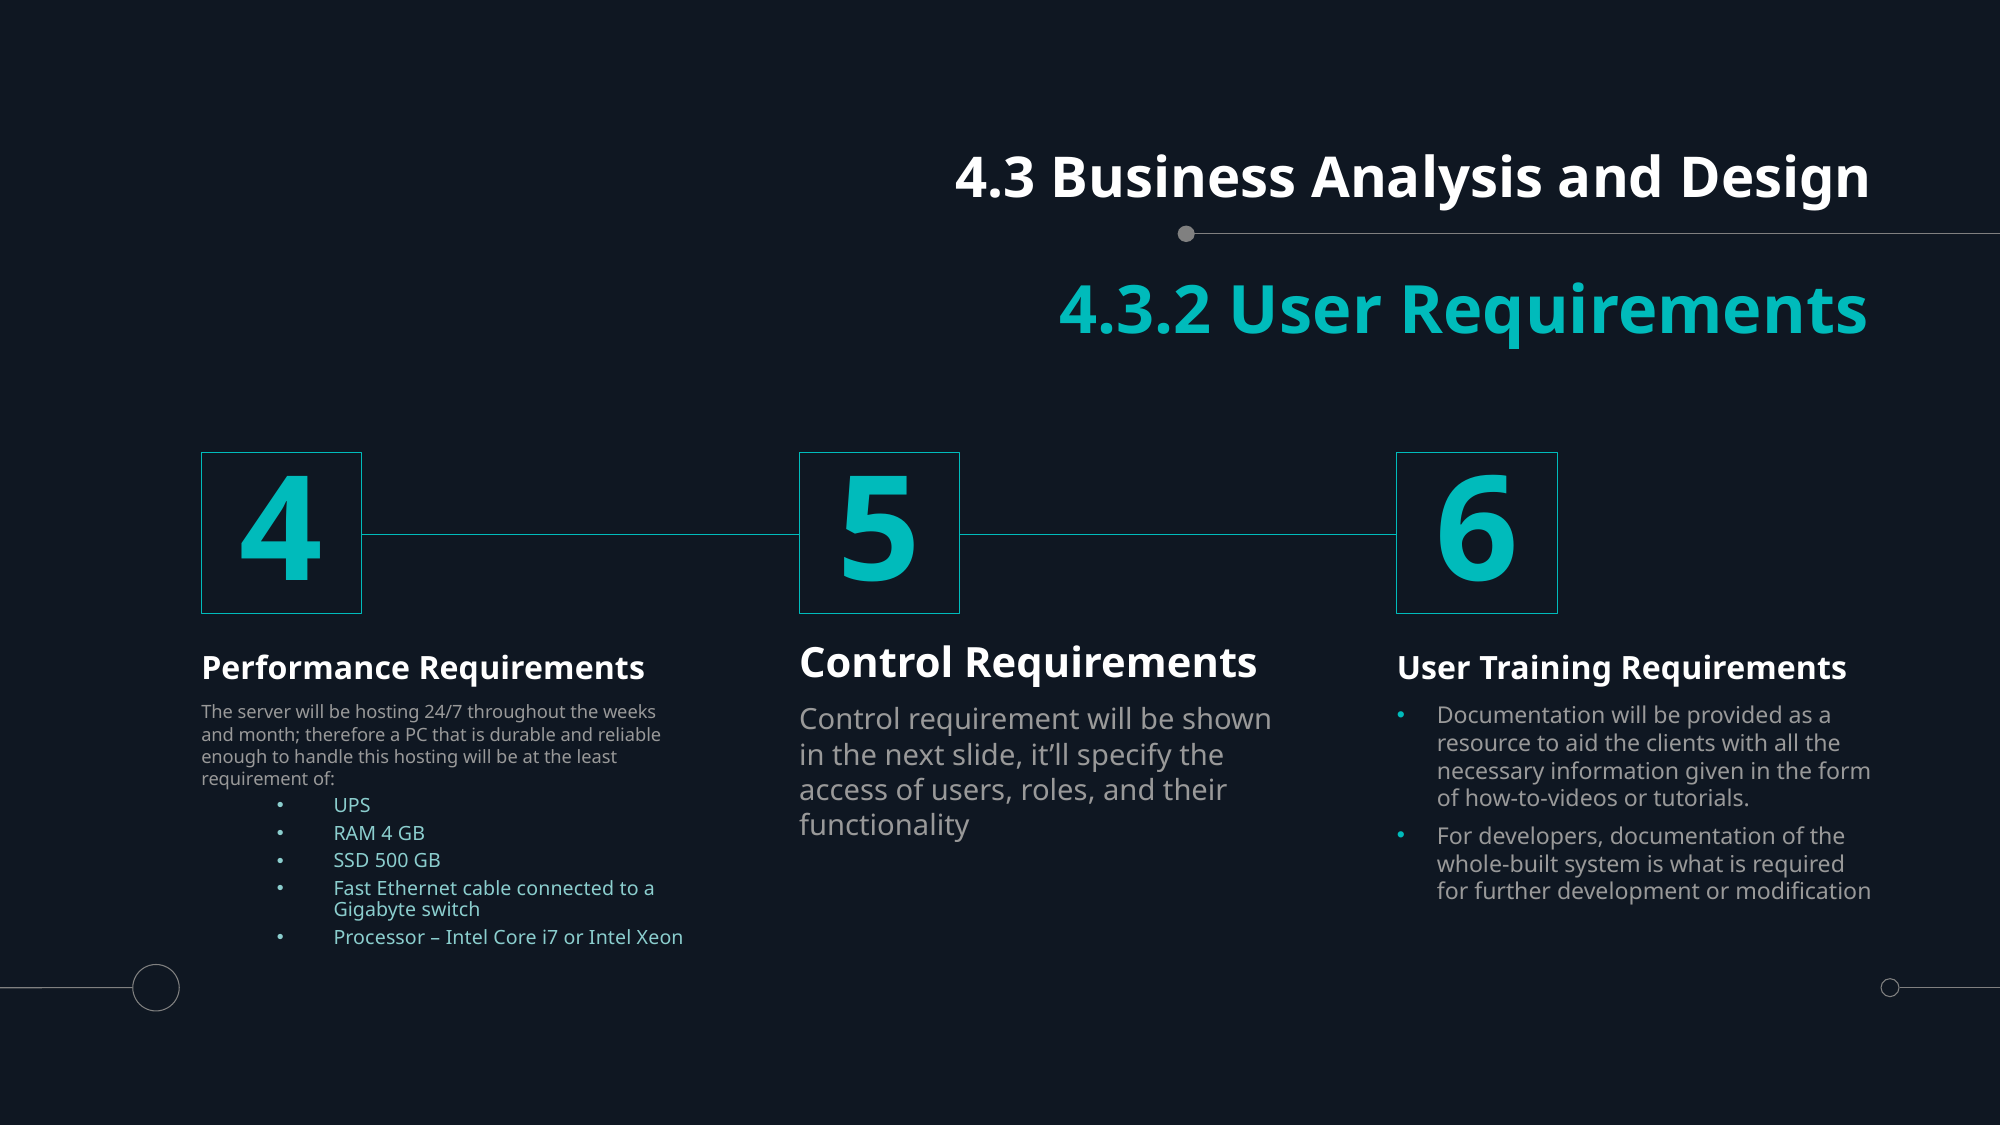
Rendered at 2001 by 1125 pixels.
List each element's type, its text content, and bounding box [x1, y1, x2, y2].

title 4.3 Business Analysis and Design [837, 116, 1873, 210]
list Performance Requirements [201, 632, 685, 687]
list 5 [799, 452, 960, 614]
list User Training Requirements [1396, 632, 1880, 687]
list Control requirement will be shown in the next slide, it’ll specify the access of users, roles, and their functionality [799, 700, 1283, 934]
list Control Requirements [799, 632, 1283, 687]
list The server will be hosting 24/7 throughout the weeks and month; therefore a PC that is durable and reliable enough to handle this hosting will be at the least requirement of: UPS RAM 4 GB SSD 500 GB Fast Ethernet cable connected to a Gigabyte switch Processor – Intel Core i7 or Intel Xeon [201, 700, 685, 965]
list Documentation will be provided as a resource to aid the clients with all the necessary information given in the form of how-to-videos or tutorials. For developers, documentation of the whole-built system is what is required for further development or modification [1396, 700, 1880, 934]
list 6 [1396, 452, 1558, 614]
list 4.3.2 User Requirements [837, 266, 1870, 361]
list 4 [201, 452, 362, 614]
